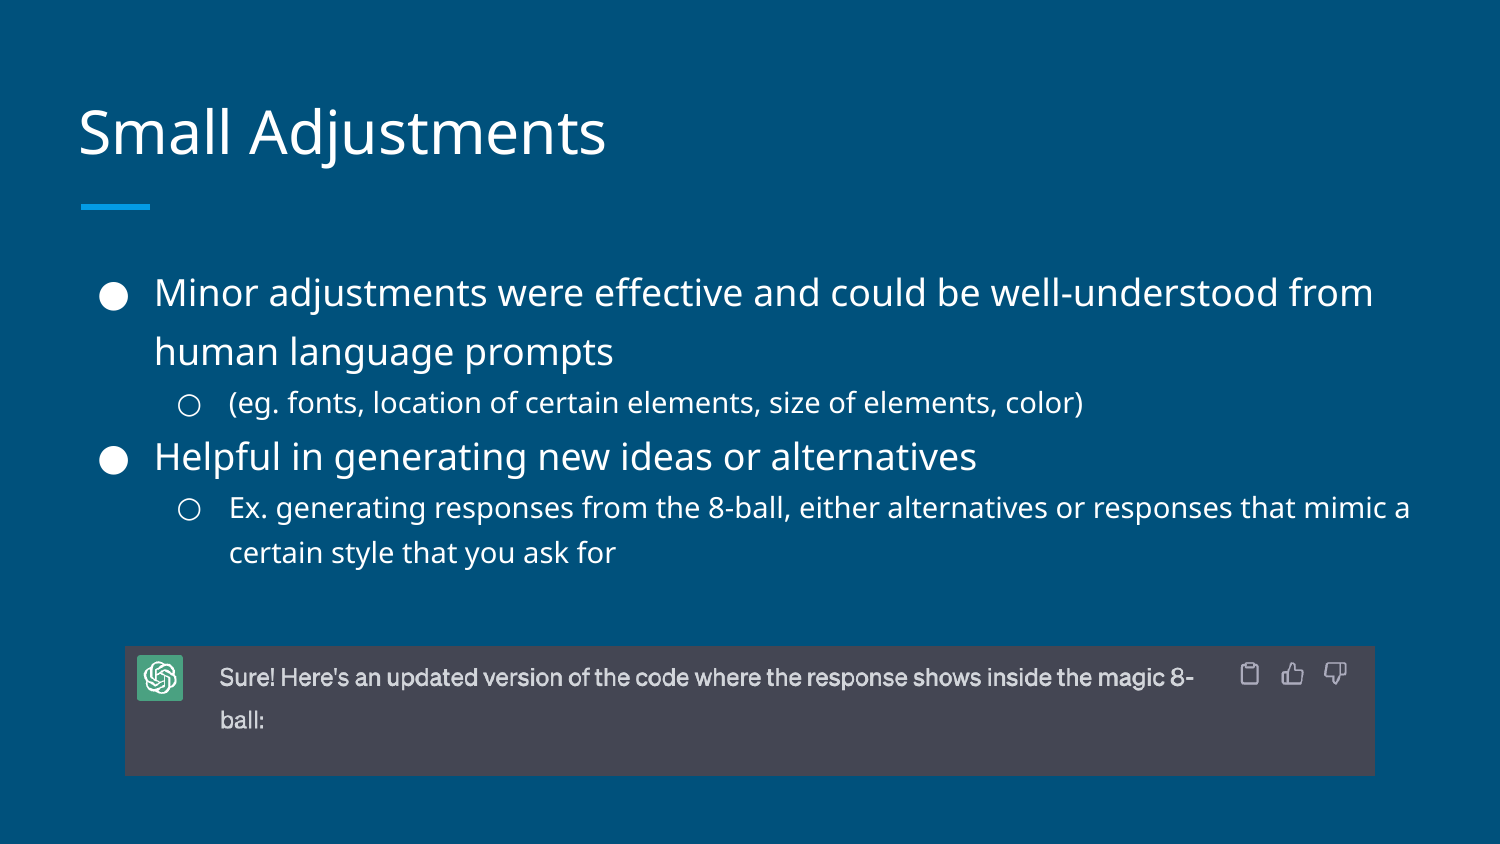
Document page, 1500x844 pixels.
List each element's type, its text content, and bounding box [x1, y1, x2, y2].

picture [126, 647, 1374, 775]
title Small Adjustments [63, 75, 1437, 188]
list Minor adjustments were effective and could be well-understood from human language prompts (eg. fonts, location of certain elements, size of elements, color) Helpful in generating new ideas or alternatives Ex. generating responses from the 8-ball, either alternatives or responses that mimic a certain style that you ask for [63, 244, 1437, 750]
